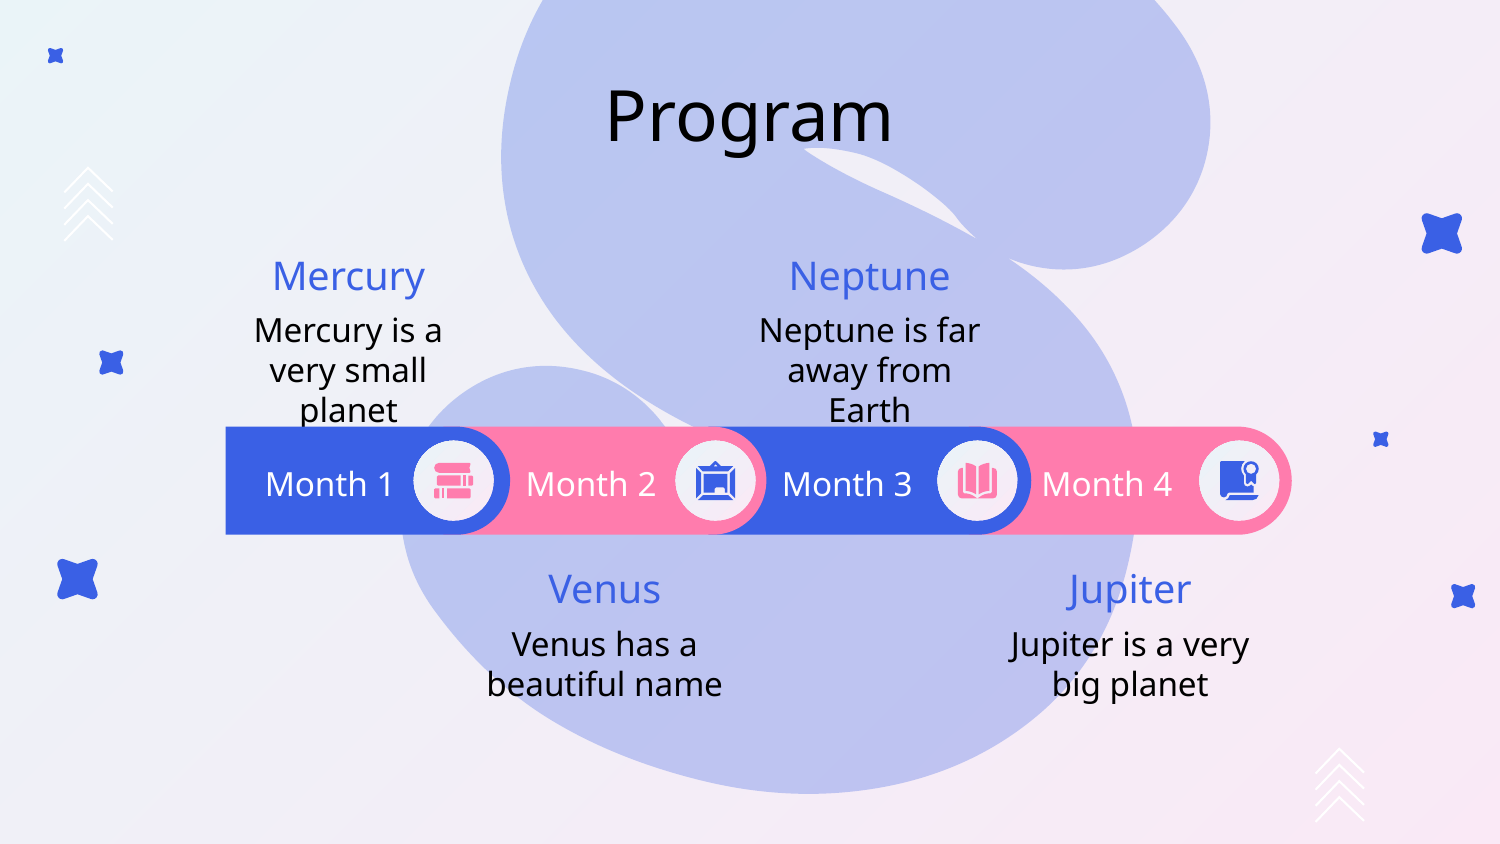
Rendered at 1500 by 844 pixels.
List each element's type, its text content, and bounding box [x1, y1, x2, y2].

text_box Neptune [729, 235, 1011, 294]
text_box Jupiter [989, 549, 1271, 607]
text_box Jupiter is a very big planet [989, 607, 1271, 720]
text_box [695, 460, 736, 501]
text_box Mercury is a very small planet [208, 294, 489, 407]
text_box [511, 426, 1292, 535]
text_box Venus has a beautiful name [464, 607, 746, 720]
text_box Neptune is far away from Earth [729, 294, 1011, 407]
title Program [119, 72, 1381, 167]
text_box Mercury [208, 235, 489, 294]
text_box Venus [464, 549, 746, 607]
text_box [1219, 460, 1259, 501]
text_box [433, 462, 474, 499]
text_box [957, 462, 998, 499]
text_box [225, 426, 511, 535]
